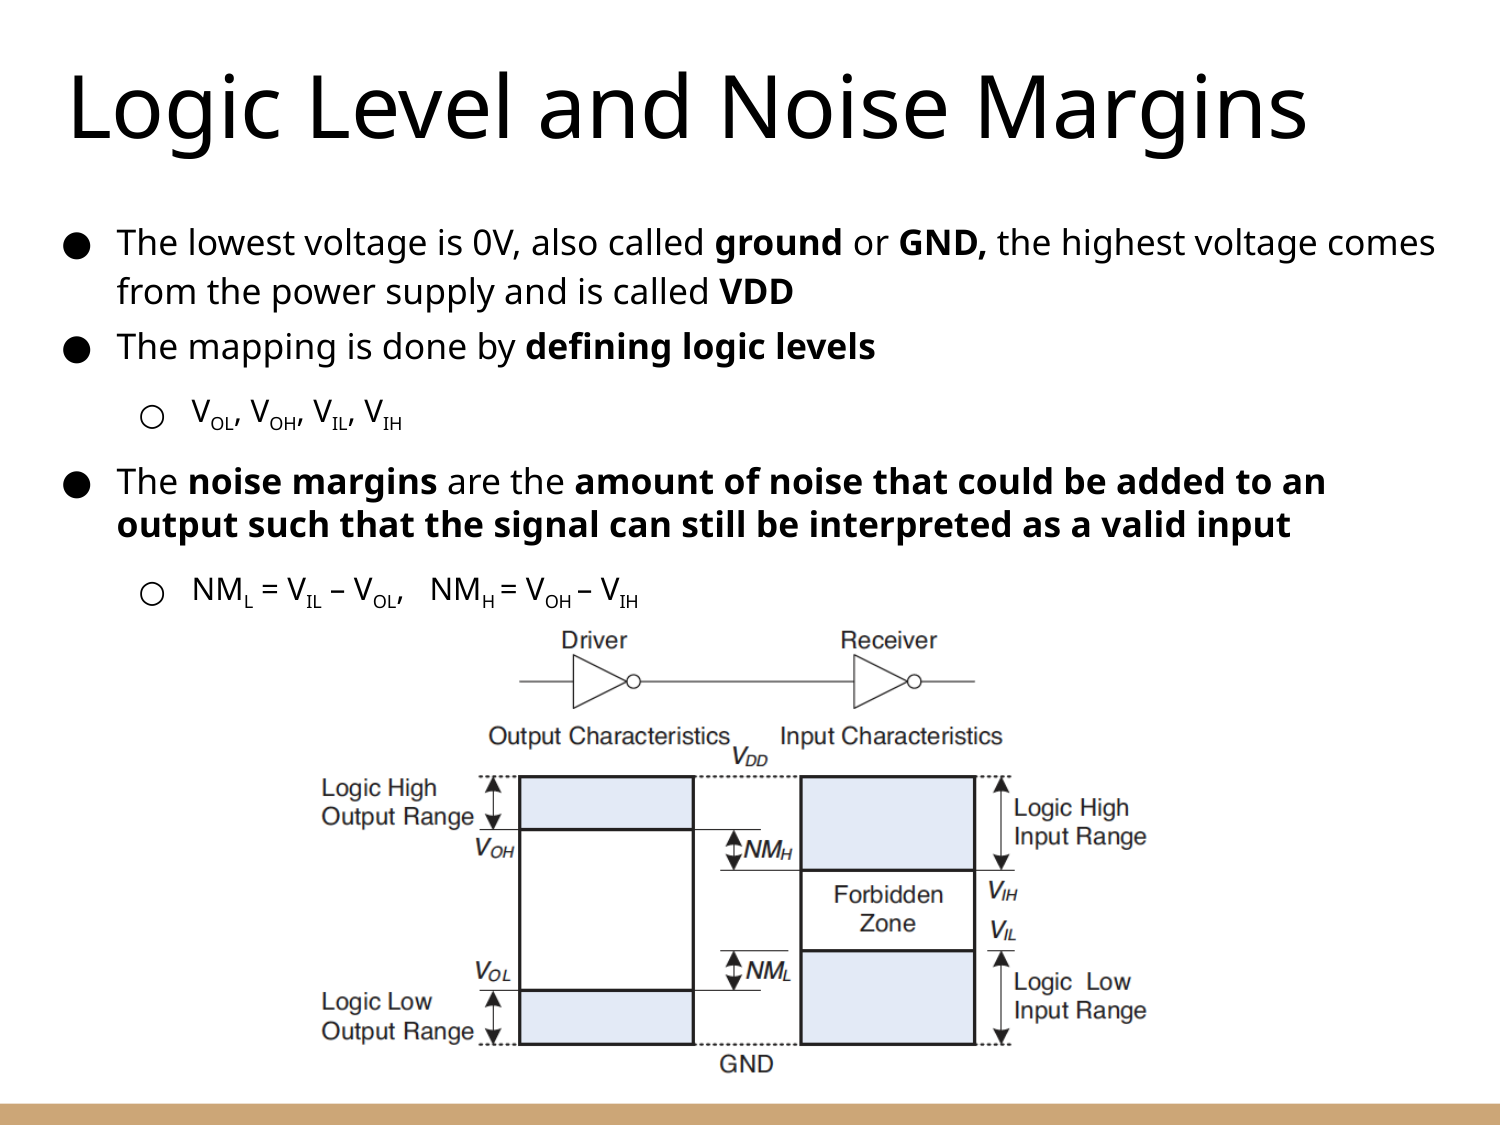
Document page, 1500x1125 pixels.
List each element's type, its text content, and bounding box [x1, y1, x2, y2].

picture [239, 622, 1185, 1089]
title Logic Level and Noise Margins [51, 69, 1449, 172]
list The lowest voltage is 0V, also called ground or GND, the highest voltage comes from the power supply and is called VDD The mapping is done by defining logic levels VOL, VOH, VIL, VIH The noise margins are the amount of noise that could be added to an output such that the signal can still be interpreted as a valid input NML = VIL – VOL, NMH = VOH – VIH [26, 198, 1474, 1036]
